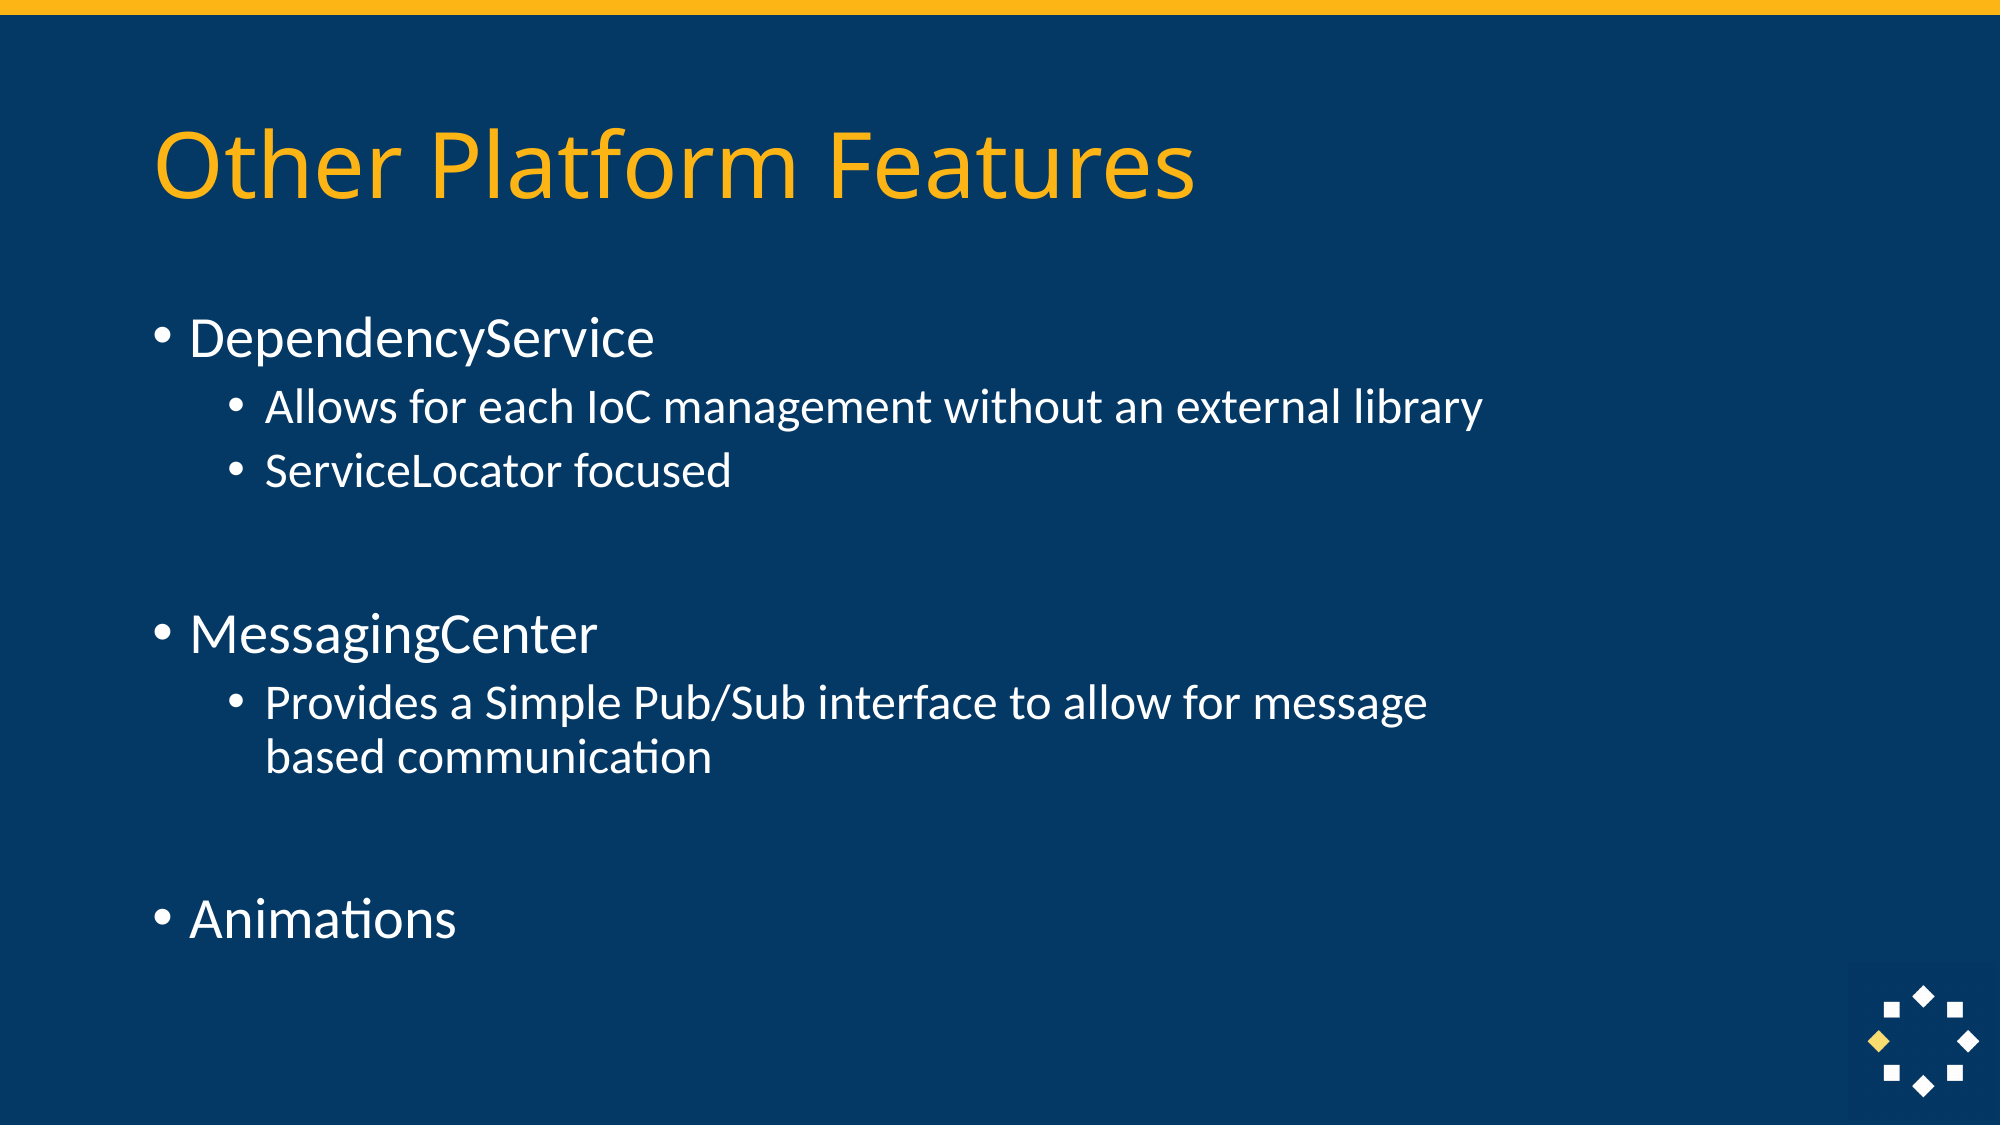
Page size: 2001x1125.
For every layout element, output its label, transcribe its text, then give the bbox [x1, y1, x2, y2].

picture [1848, 962, 1997, 1121]
title Other Platform Features [137, 59, 1863, 278]
list DependencyService Allows for each IoC management without an external library ServiceLocator focused MessagingCenter Provides a Simple Pub/Sub interface to allow for message based communication Animations [137, 299, 1529, 1014]
